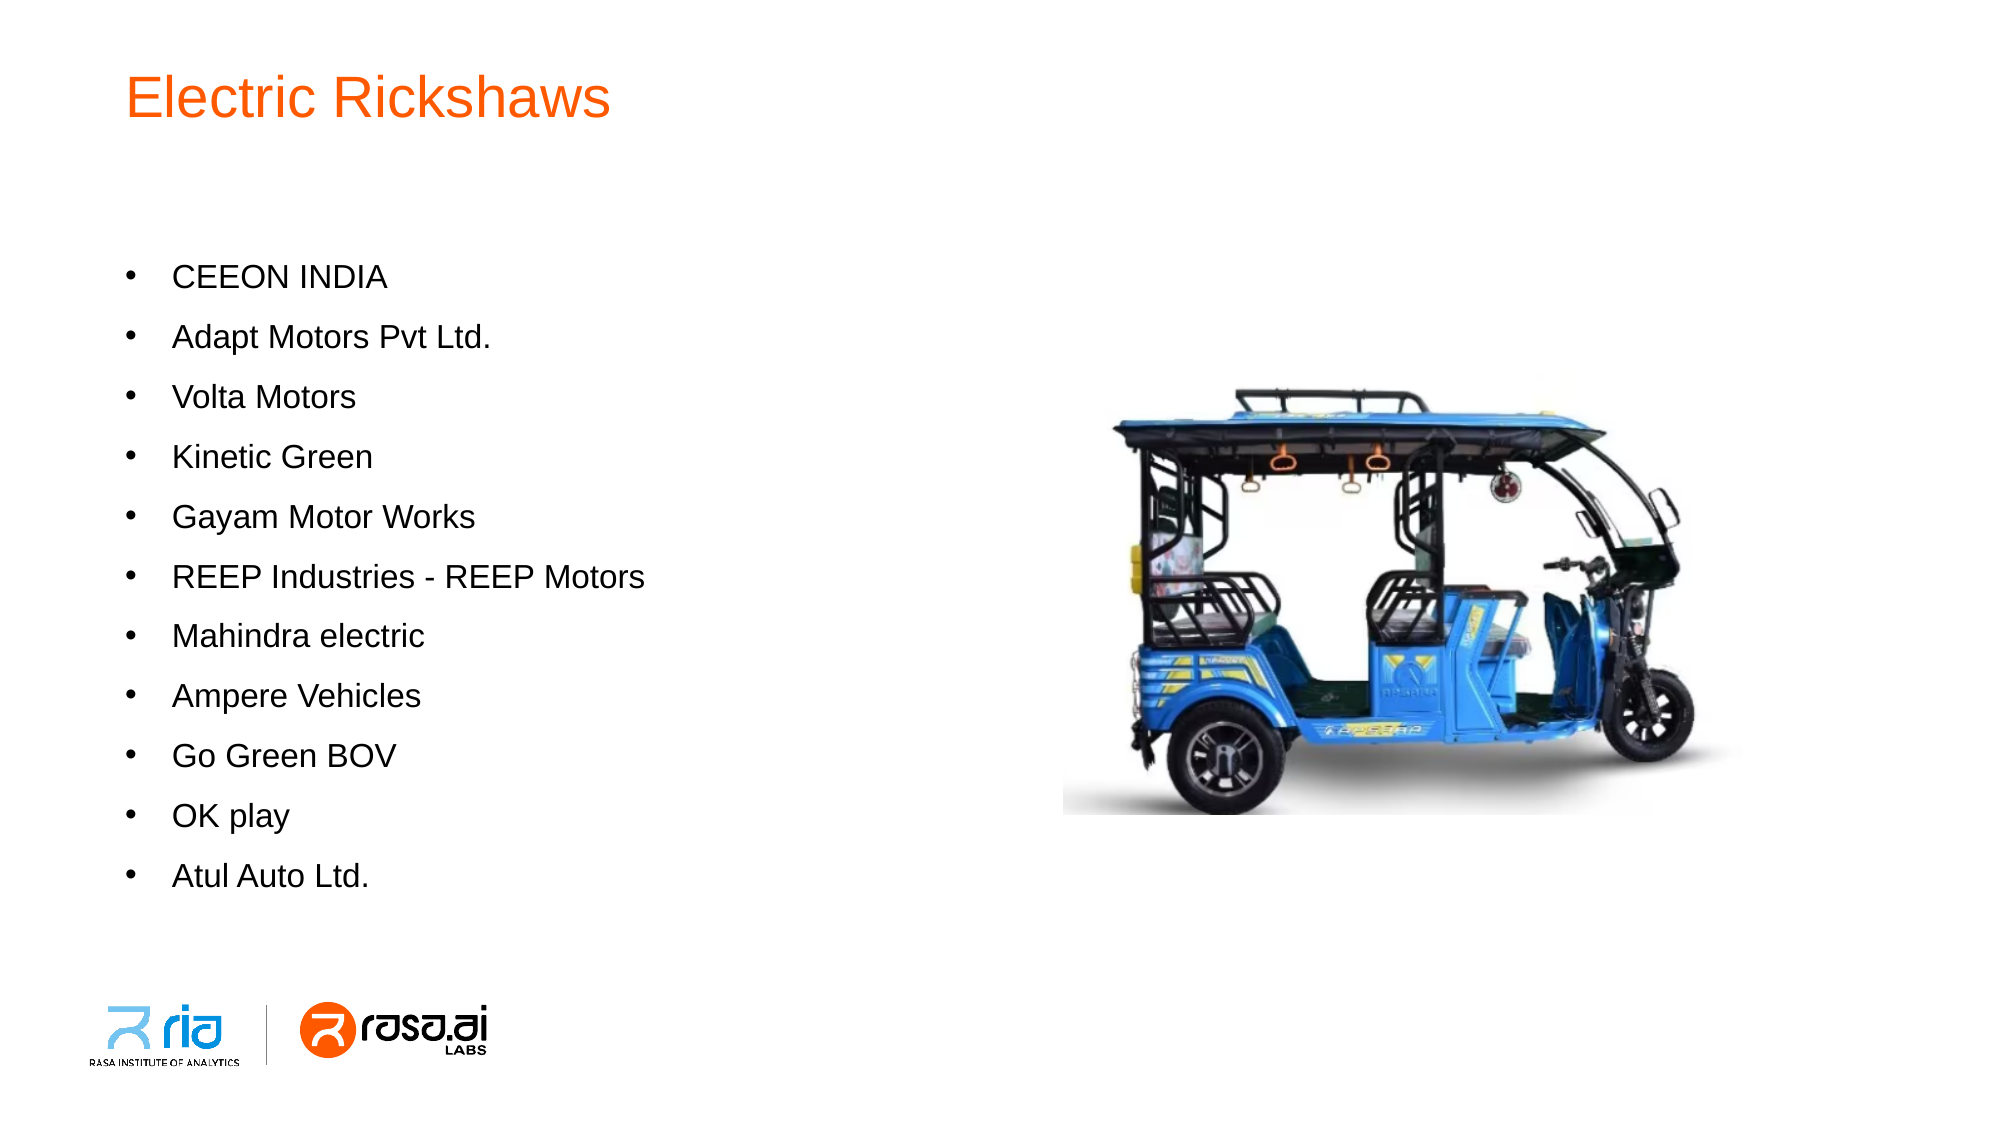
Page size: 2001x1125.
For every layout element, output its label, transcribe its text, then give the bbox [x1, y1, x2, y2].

picture [1062, 339, 1743, 815]
list CEEON INDIA Adapt Motors Pvt Ltd. Volta Motors Kinetic Green Gayam Motor Works REEP Industries - REEP Motors Mahindra electric Ampere Vehicles Go Green BOV OK play Atul Auto Ltd. [125, 235, 1146, 895]
title Electric Rickshaws [125, 59, 1791, 154]
picture [78, 992, 250, 1078]
